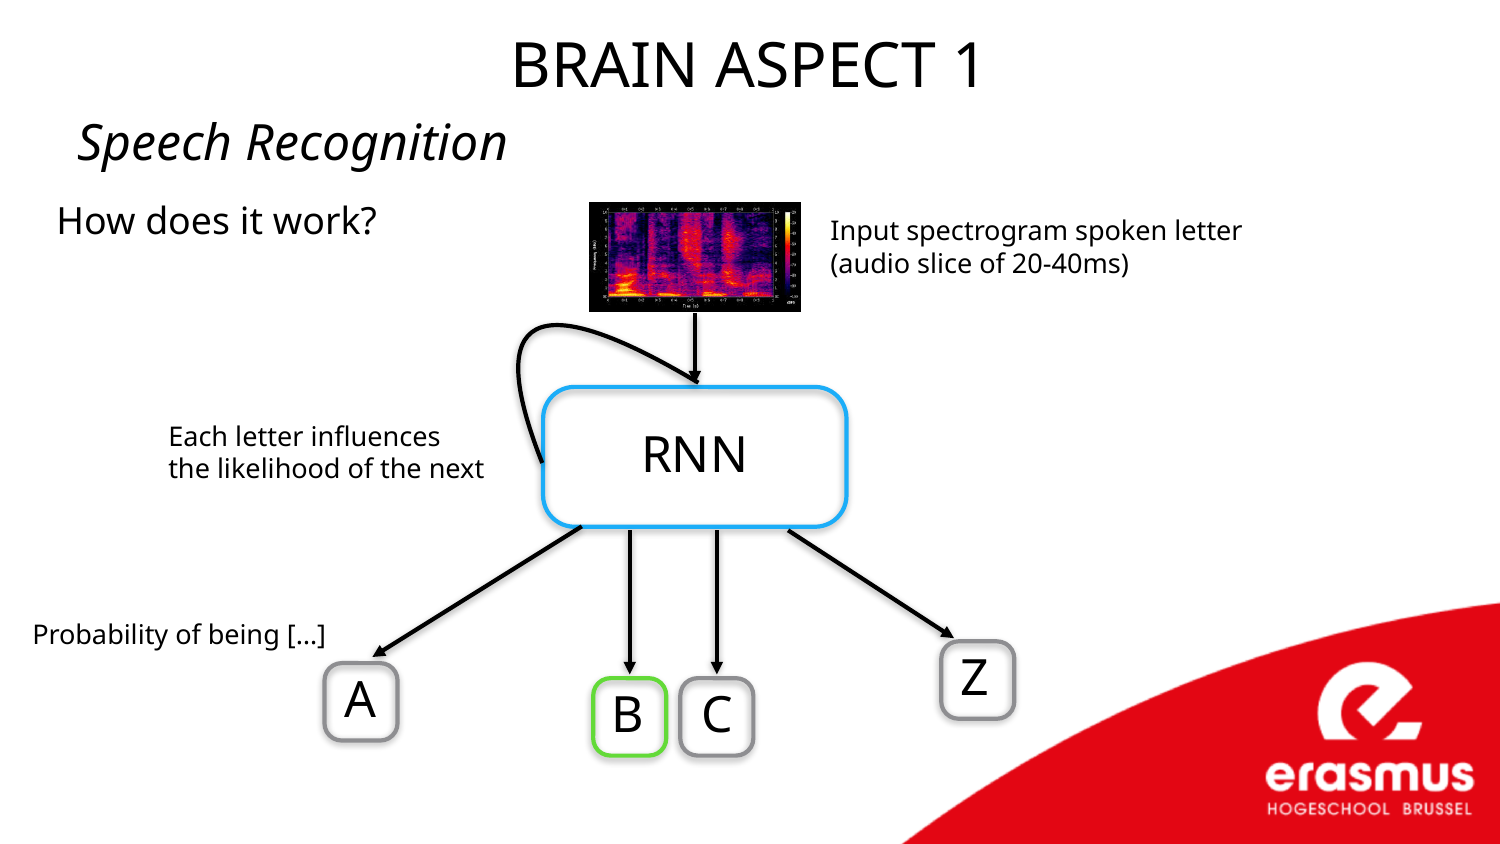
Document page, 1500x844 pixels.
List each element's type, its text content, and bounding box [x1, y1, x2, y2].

text_box Each letter influences the likelihood of the next [160, 411, 492, 492]
text_box Speech Recognition [69, 103, 517, 178]
text_box [623, 530, 636, 675]
text_box [788, 530, 954, 638]
text_box [593, 678, 667, 756]
text_box [372, 526, 582, 657]
text_box [680, 678, 754, 756]
text_box [710, 530, 724, 675]
text_box BRAIN ASPECT 1 [503, 17, 997, 107]
text_box Probability of being […] [25, 610, 334, 658]
picture [589, 201, 801, 313]
text_box [941, 641, 1015, 719]
picture [872, 555, 1500, 844]
text_box Input spectrogram spoken letter (audio slice of 20-40ms) [822, 206, 1257, 286]
text_box How does it work? [49, 189, 385, 249]
text_box [518, 325, 699, 463]
text_box [688, 321, 701, 378]
text_box [324, 663, 398, 741]
text_box [543, 386, 847, 527]
